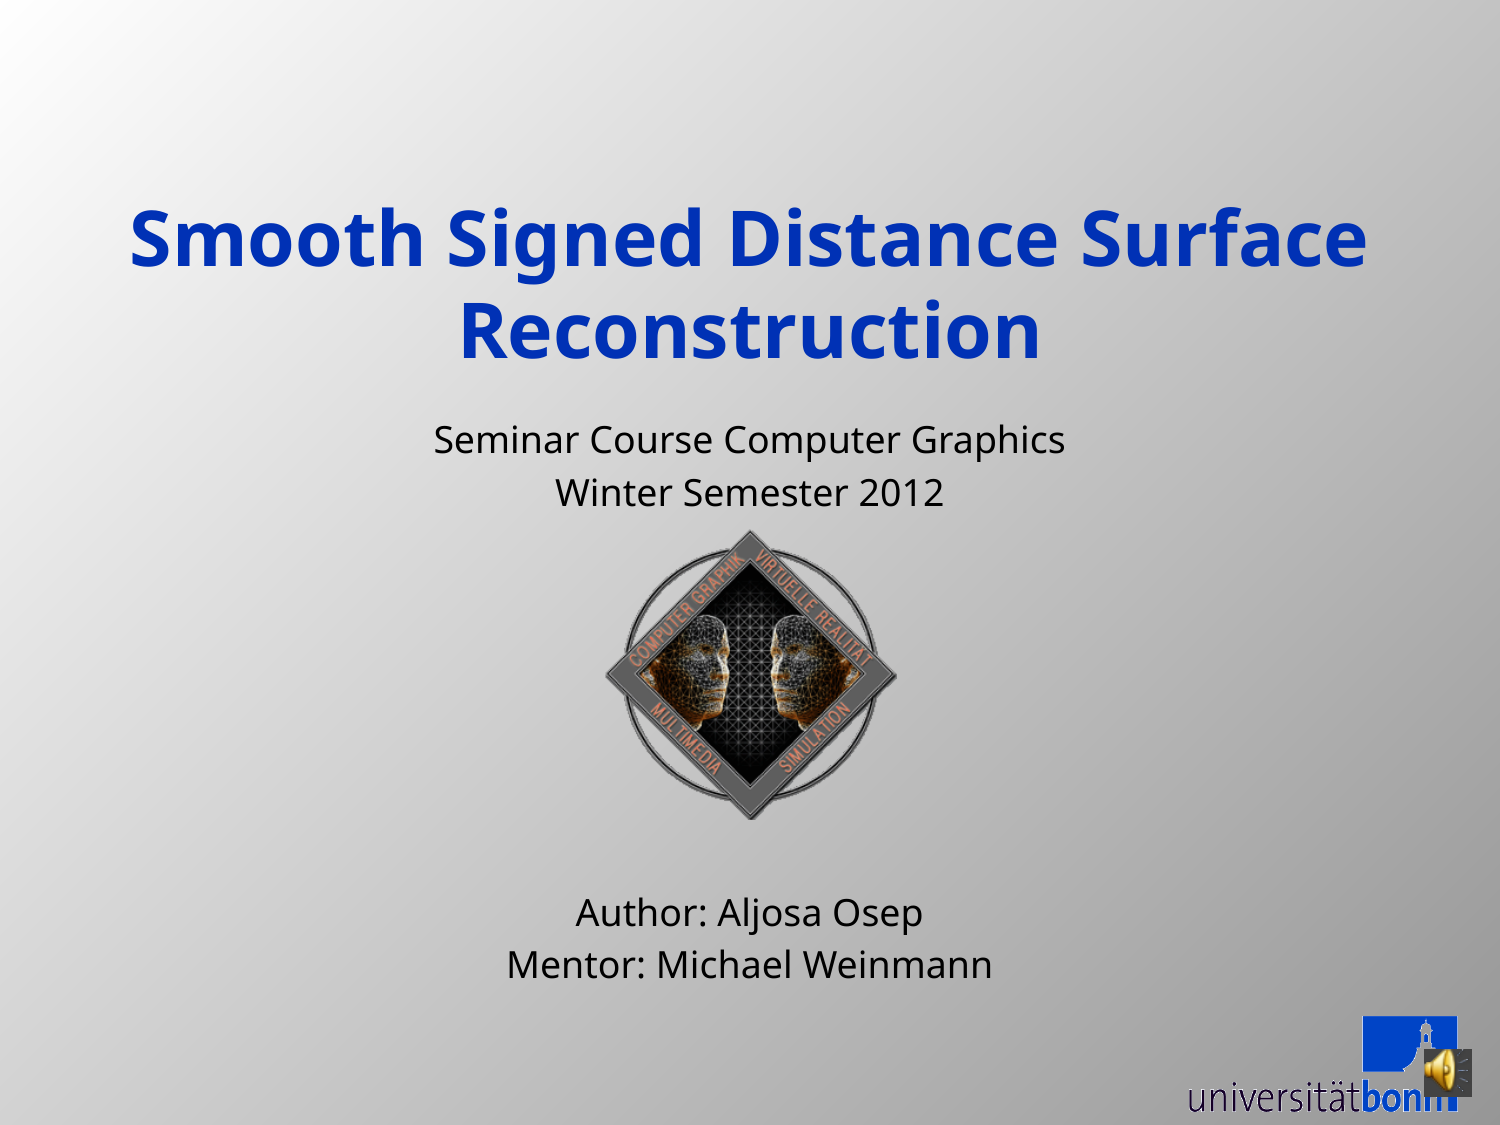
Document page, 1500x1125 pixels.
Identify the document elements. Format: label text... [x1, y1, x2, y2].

title Smooth Signed Distance Surface Reconstruction [52, 160, 1448, 403]
subtitle Seminar Course Computer Graphics Winter Semester 2012 Author: Aljosa Osep Mentor: Michael Weinmann [224, 408, 1276, 977]
picture [1187, 1014, 1474, 1113]
